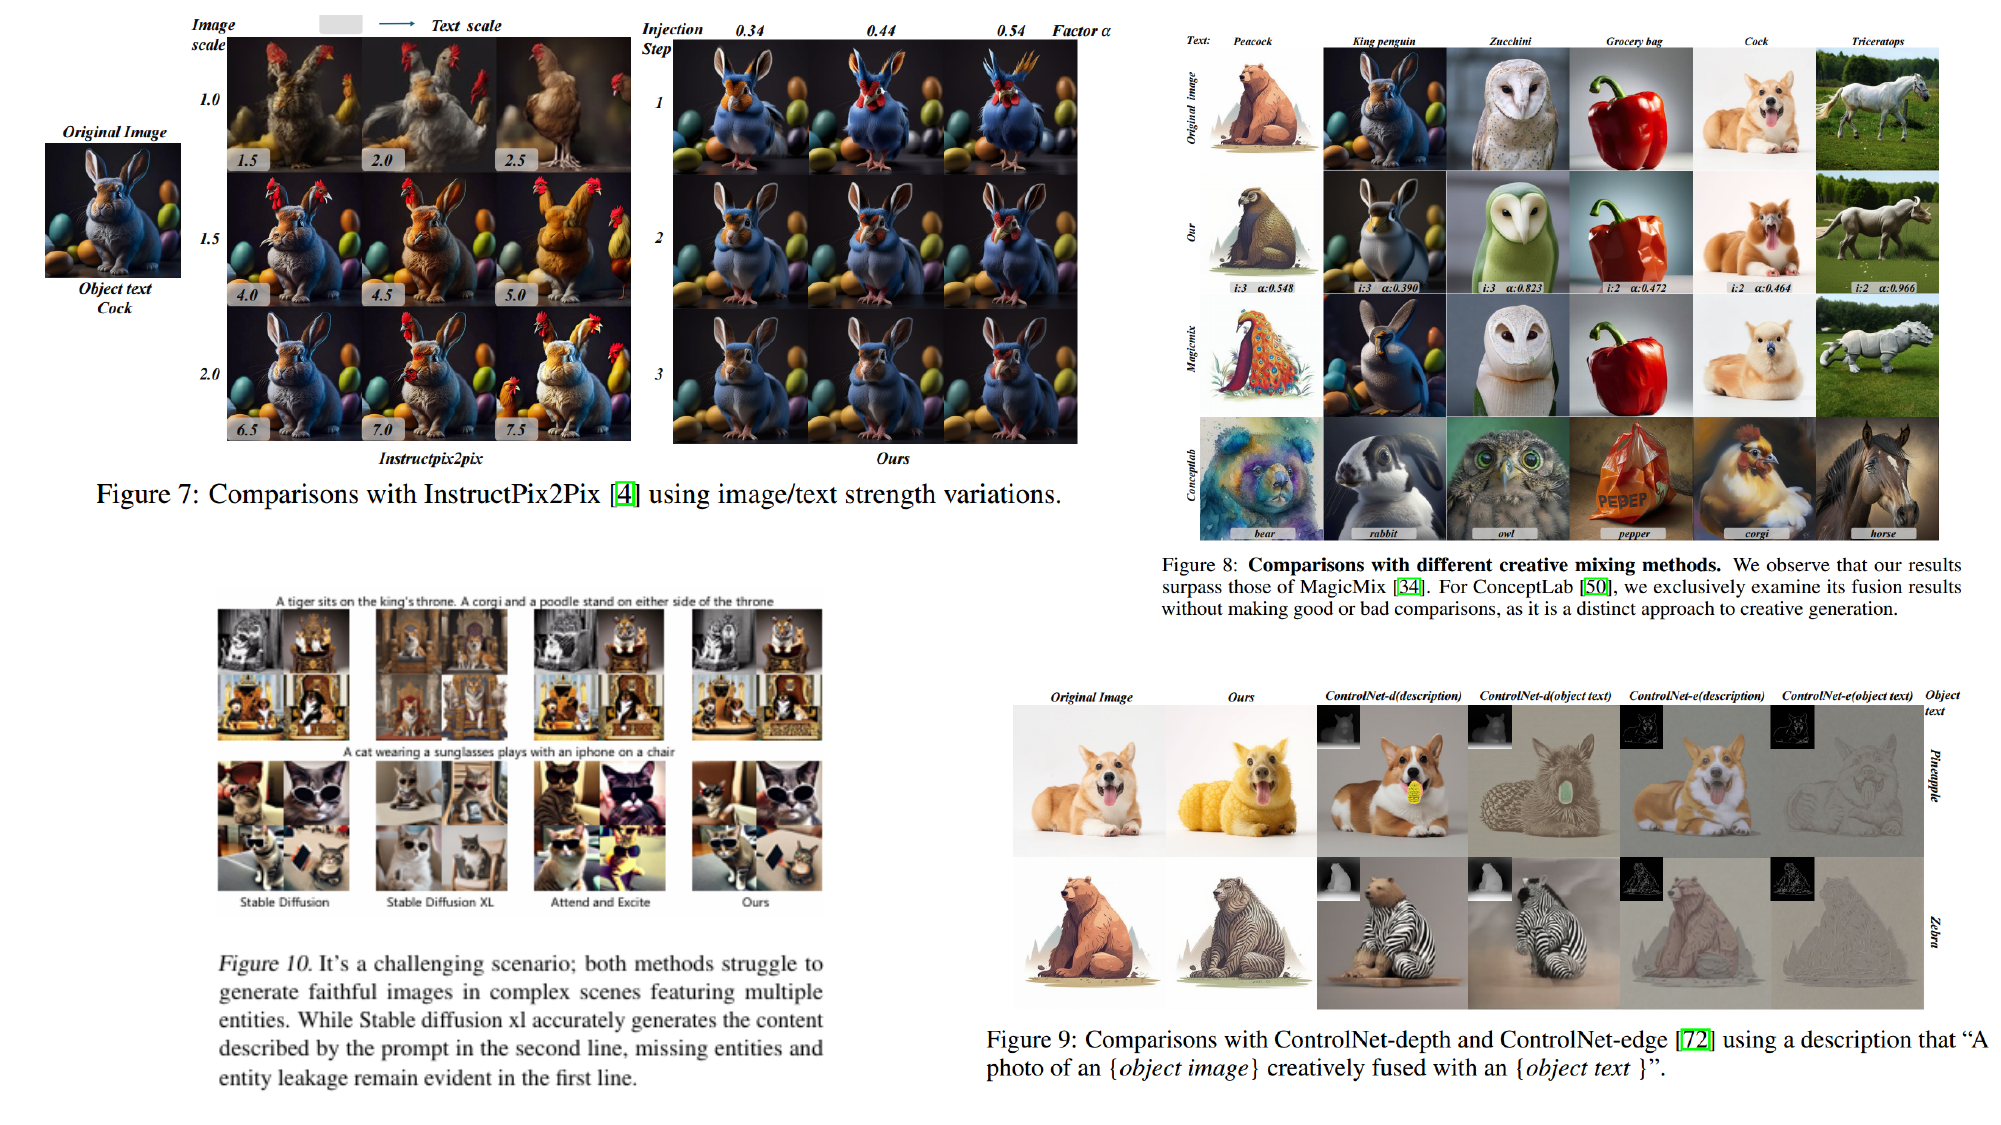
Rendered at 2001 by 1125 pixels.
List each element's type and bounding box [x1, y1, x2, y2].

picture [190, 578, 849, 1098]
picture [13, 15, 1114, 513]
picture [1151, 15, 1981, 634]
picture [959, 682, 2000, 1098]
